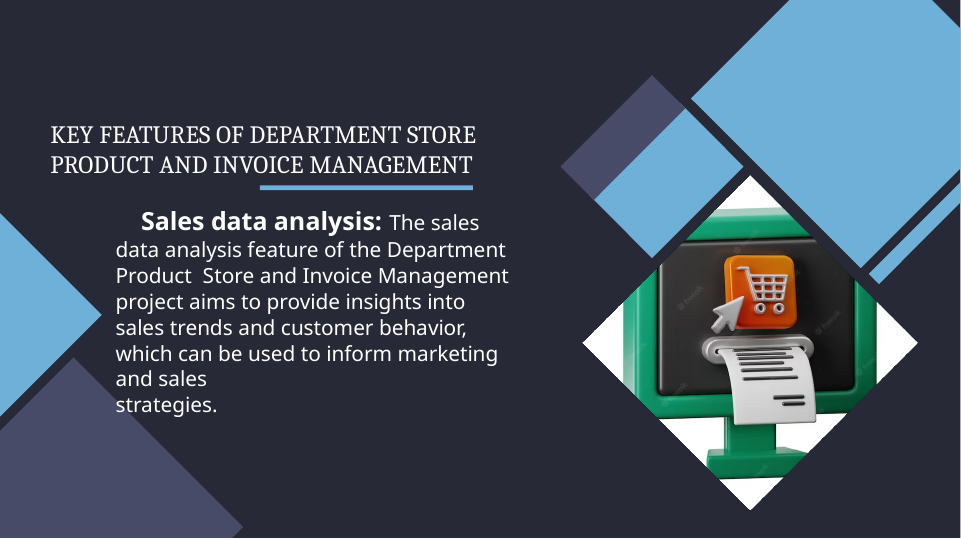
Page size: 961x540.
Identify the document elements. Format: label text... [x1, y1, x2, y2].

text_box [0, 212, 244, 539]
title KEY FEATURES OF DEPARTMENT STORE PRODUCT AND INVOICE MANAGEMENT [48, 116, 507, 211]
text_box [560, 0, 961, 285]
picture [582, 174, 918, 510]
text_box [259, 185, 473, 191]
text_box Sales data analysis: The sales data analysis feature of the Department Product Store and Invoice Management project aims to provide insights into sales trends and customer behavior, which can be used to inform marketing and sales strategies. [113, 202, 511, 417]
